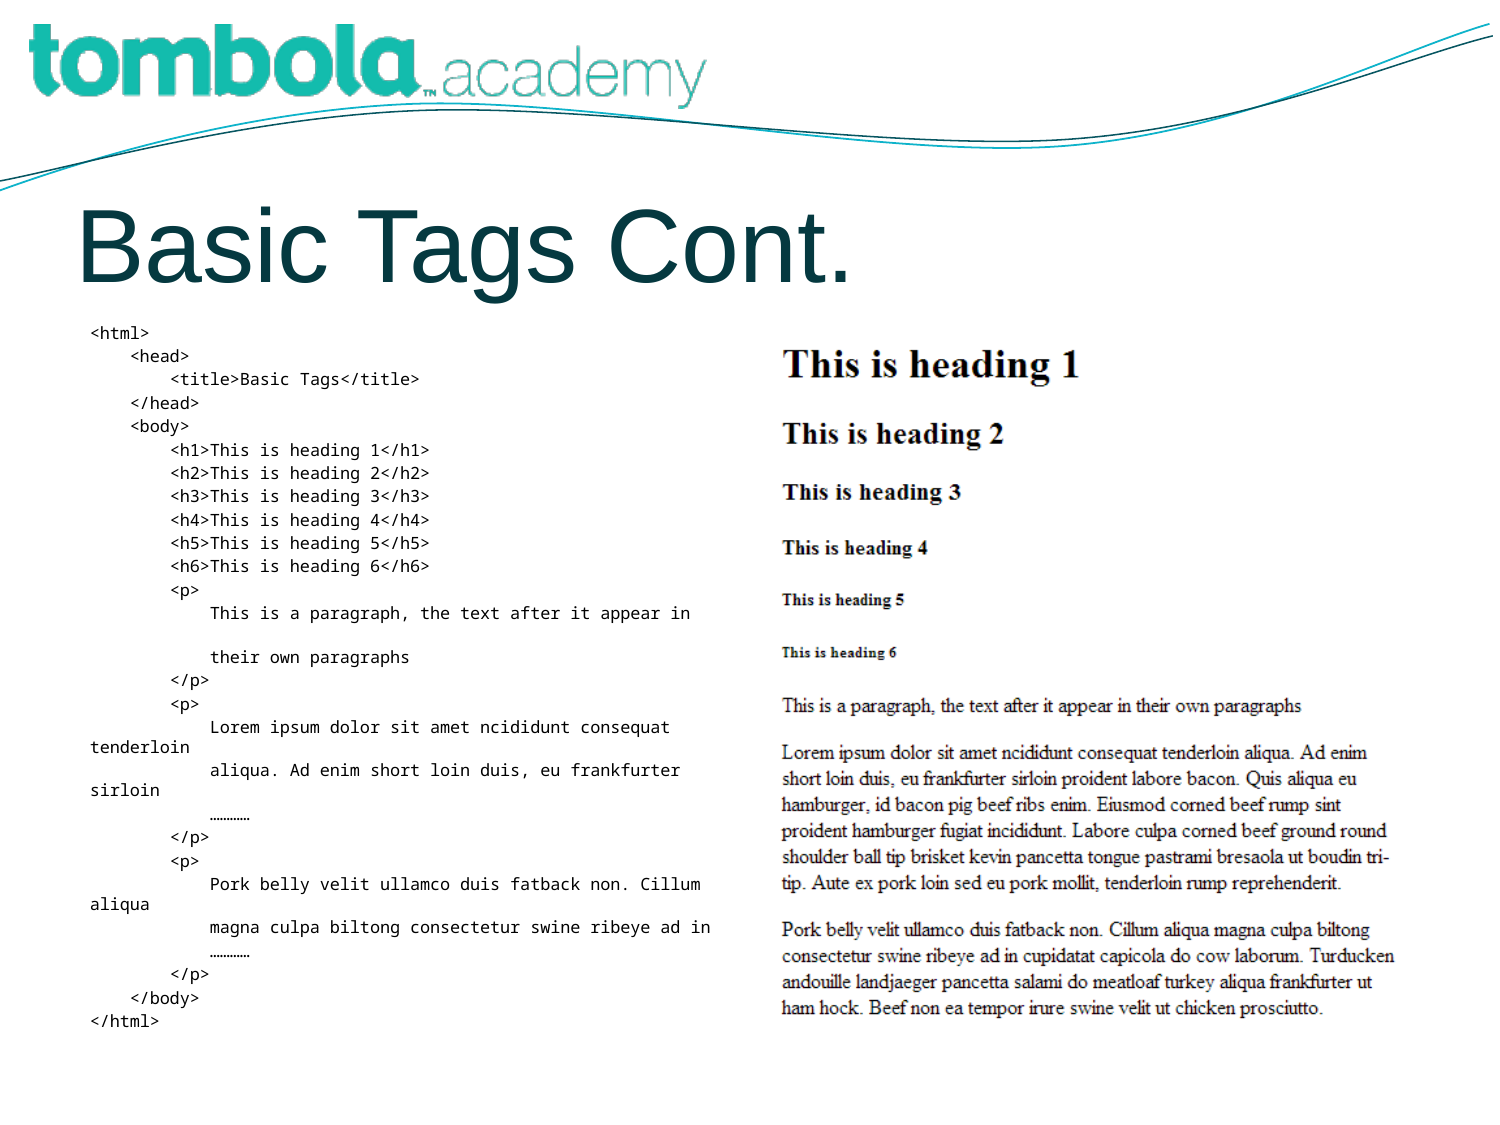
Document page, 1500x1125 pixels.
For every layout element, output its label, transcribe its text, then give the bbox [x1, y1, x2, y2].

title Basic Tags Cont. [75, 115, 1425, 303]
list <html> <head> <title>Basic Tags</title> </head> <body> <h1>This is heading 1</h1> <h2>This is heading 2</h2> <h3>This is heading 3</h3> <h4>This is heading 4</h4> <h5>This is heading 5</h5> <h6>This is heading 6</h6> <p> This is a paragraph, the text after it appear in their own paragraphs </p> <p> Lorem ipsum dolor sit amet ncididunt consequat tenderloin aliqua. Ad enim short loin duis, eu frankfurter sirloin ………… </p> <p> Pork belly velit ullamco duis fatback non. Cillum aliqua magna culpa biltong consectetur swine ribeye ad in ………… </p> </body> </html> [75, 314, 738, 1043]
picture [29, 24, 707, 109]
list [772, 314, 1415, 1043]
